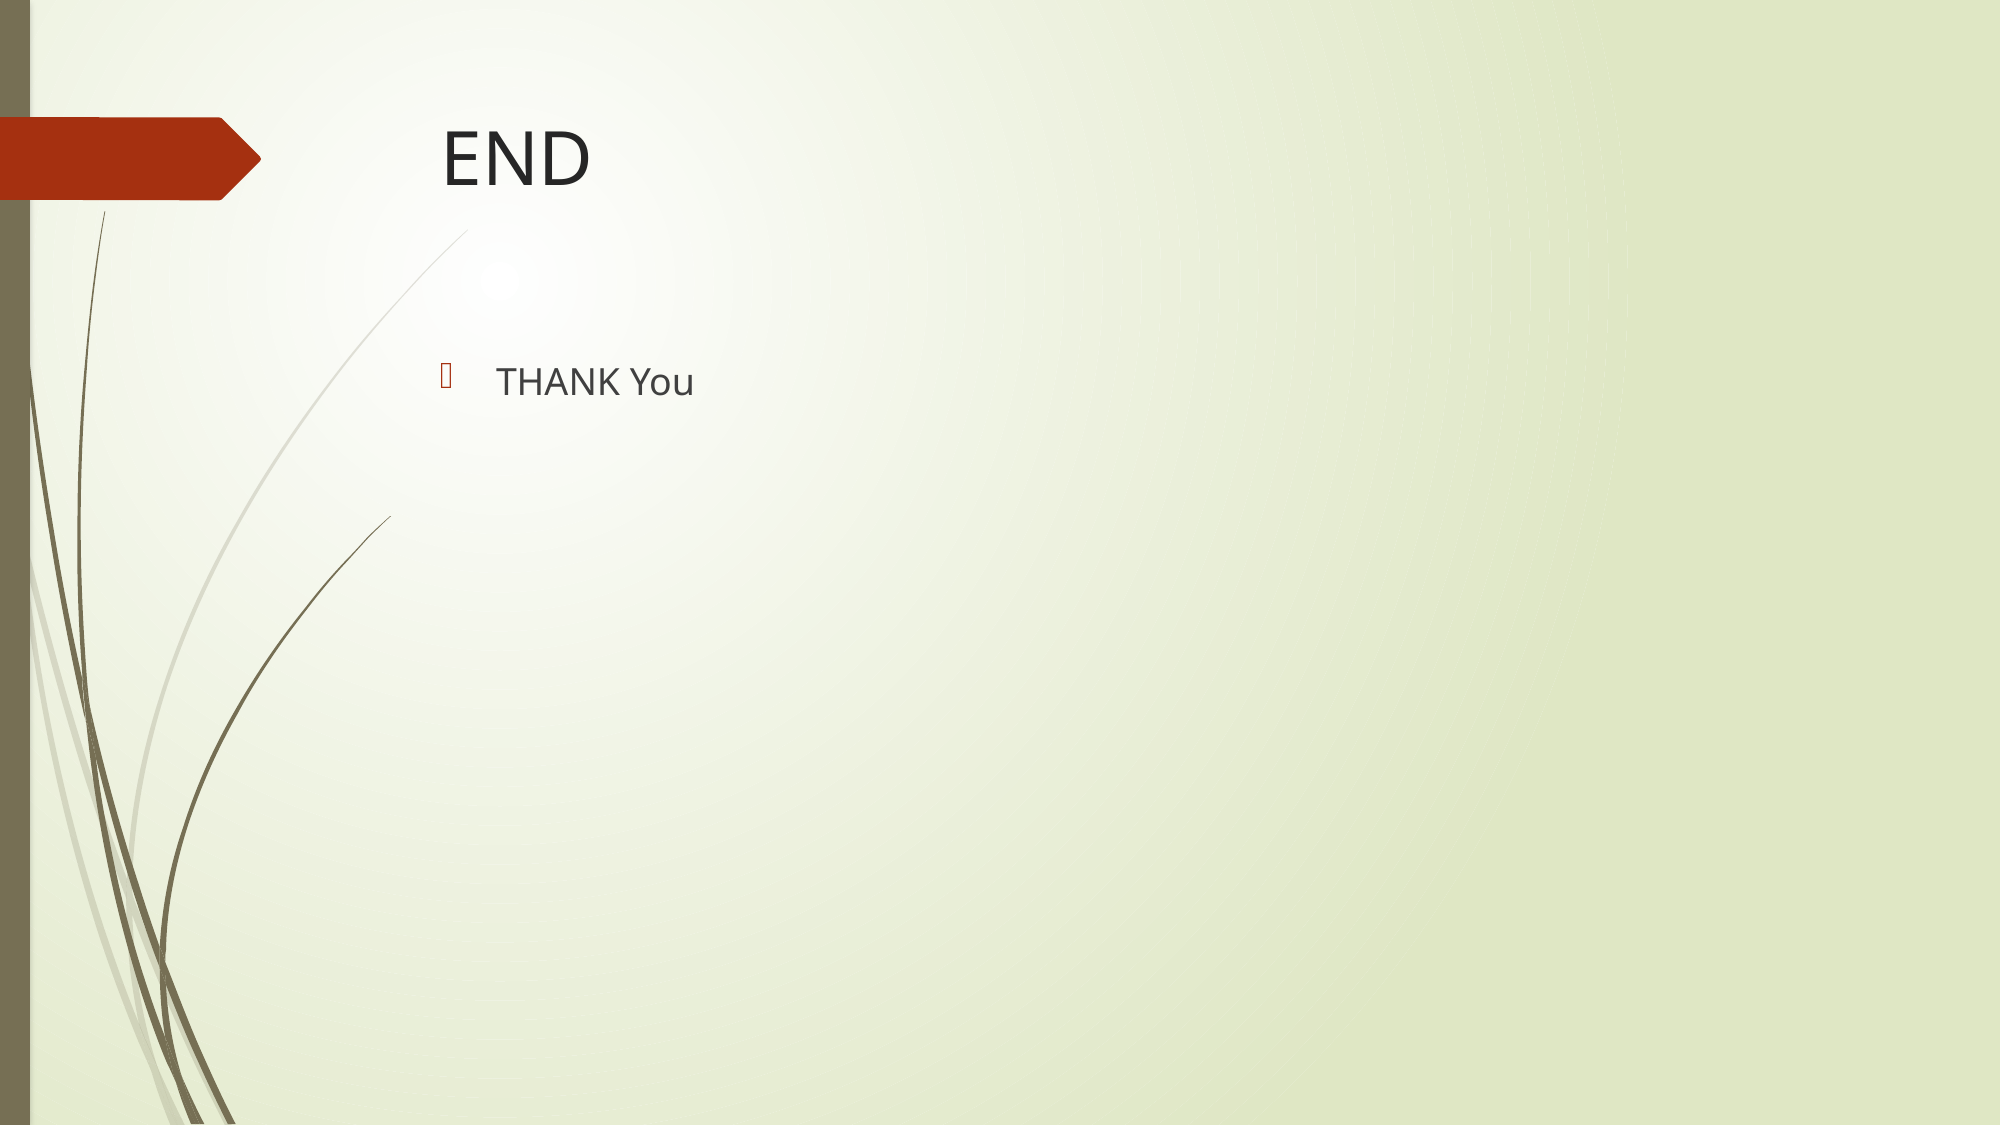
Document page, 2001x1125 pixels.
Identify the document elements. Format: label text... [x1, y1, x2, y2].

list THANK You [424, 350, 1888, 970]
title END [425, 102, 1888, 313]
